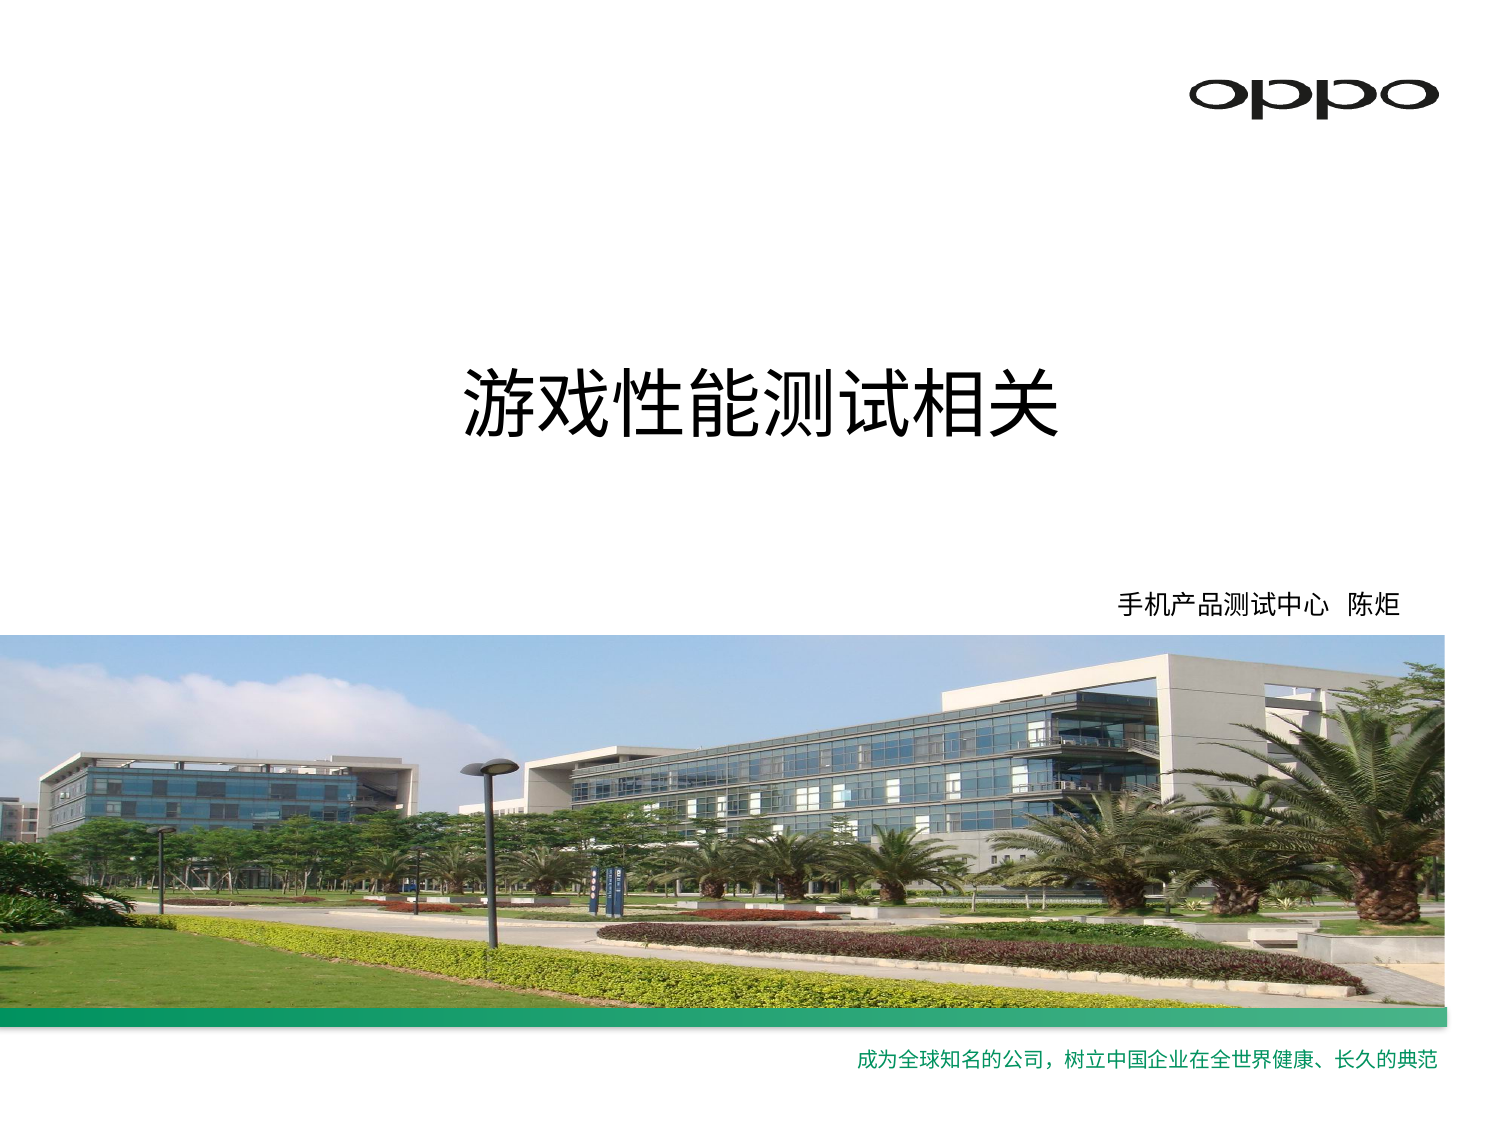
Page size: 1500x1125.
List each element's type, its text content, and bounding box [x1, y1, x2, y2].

title 游戏性能测试相关 [150, 331, 1373, 443]
picture [0, 634, 1445, 1008]
text_box 手机产品测试中心 陈炬 [1095, 580, 1423, 633]
picture [1167, 55, 1460, 142]
